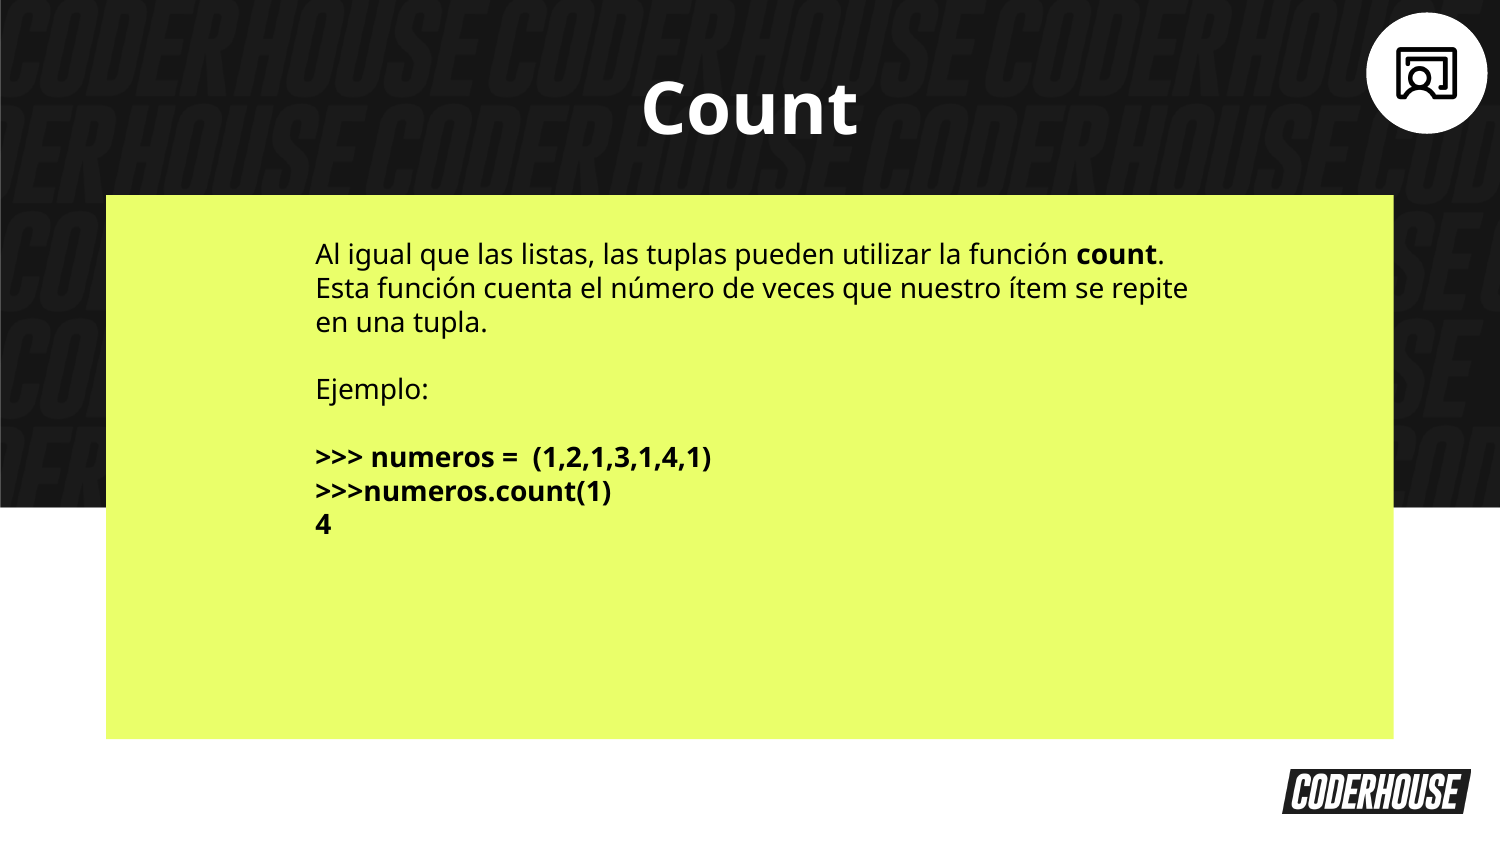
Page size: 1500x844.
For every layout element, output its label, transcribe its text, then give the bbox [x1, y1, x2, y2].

text_box [106, 195, 1394, 740]
text_box Count [239, 56, 1261, 166]
picture [0, 0, 1500, 844]
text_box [1366, 12, 1488, 134]
text_box Al igual que las listas, las tuplas pueden utilizar la función count. Esta función cuenta el número de veces que nuestro ítem se repite en una tupla. Ejemplo: >>> numeros = (1,2,1,3,1,4,1) >>>numeros.count(1) 4 [300, 221, 1228, 556]
